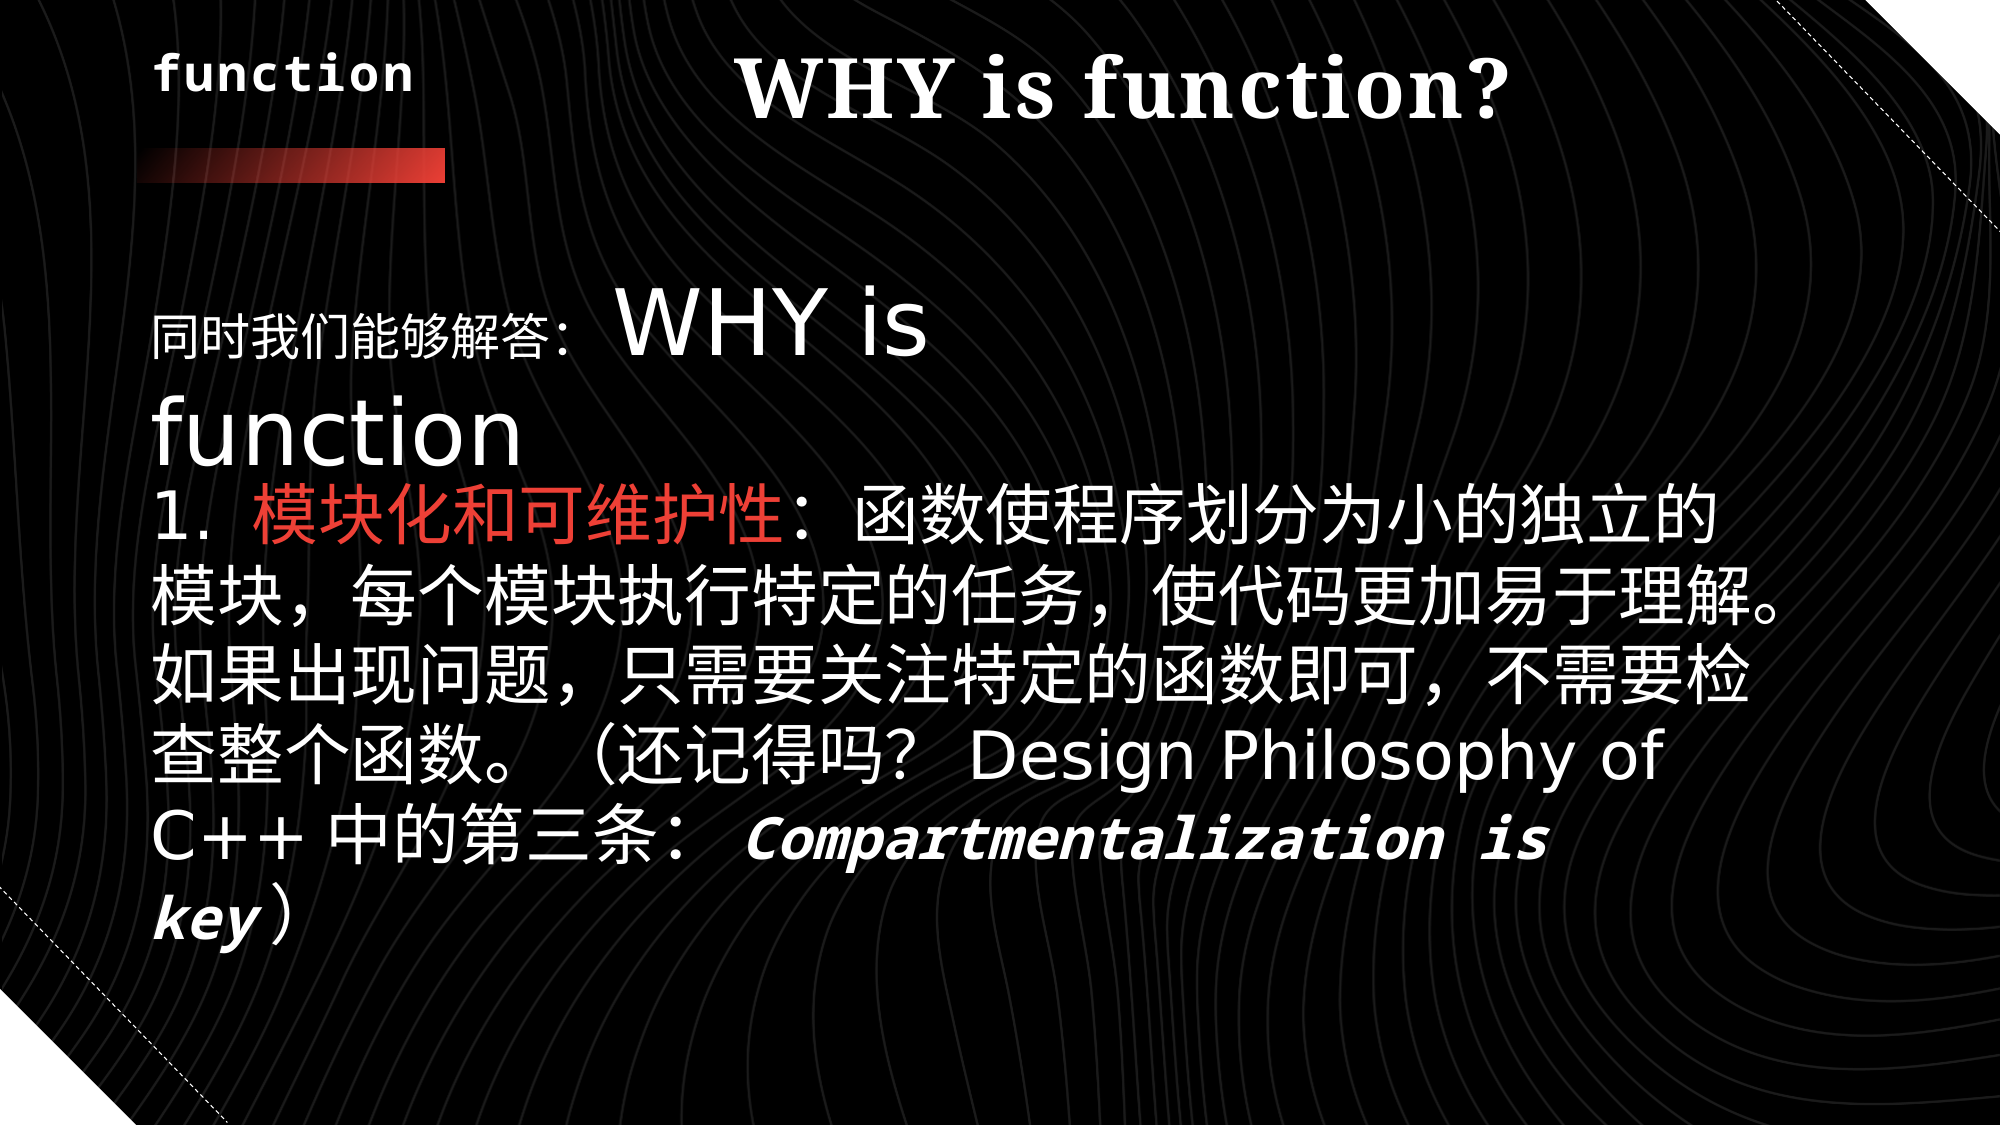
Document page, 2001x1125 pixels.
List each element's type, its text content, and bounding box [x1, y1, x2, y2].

title function [136, 27, 719, 124]
text_box 1. 模块化和可维护性：函数使程序划分为小的独立的模块，每个模块执行特定的任务，使代码更加易于理解。如果出现问题，只需要关注特定的函数即可，不需要检查整个函数。（还记得吗？Design Philosophy of C++中的第三条：Compartmentalization is key） [136, 465, 1772, 961]
text_box WHY is function? [719, 27, 1772, 143]
text_box 同时我们能够解答：WHY is function [136, 256, 1245, 465]
title function [1772, 27, 1863, 124]
